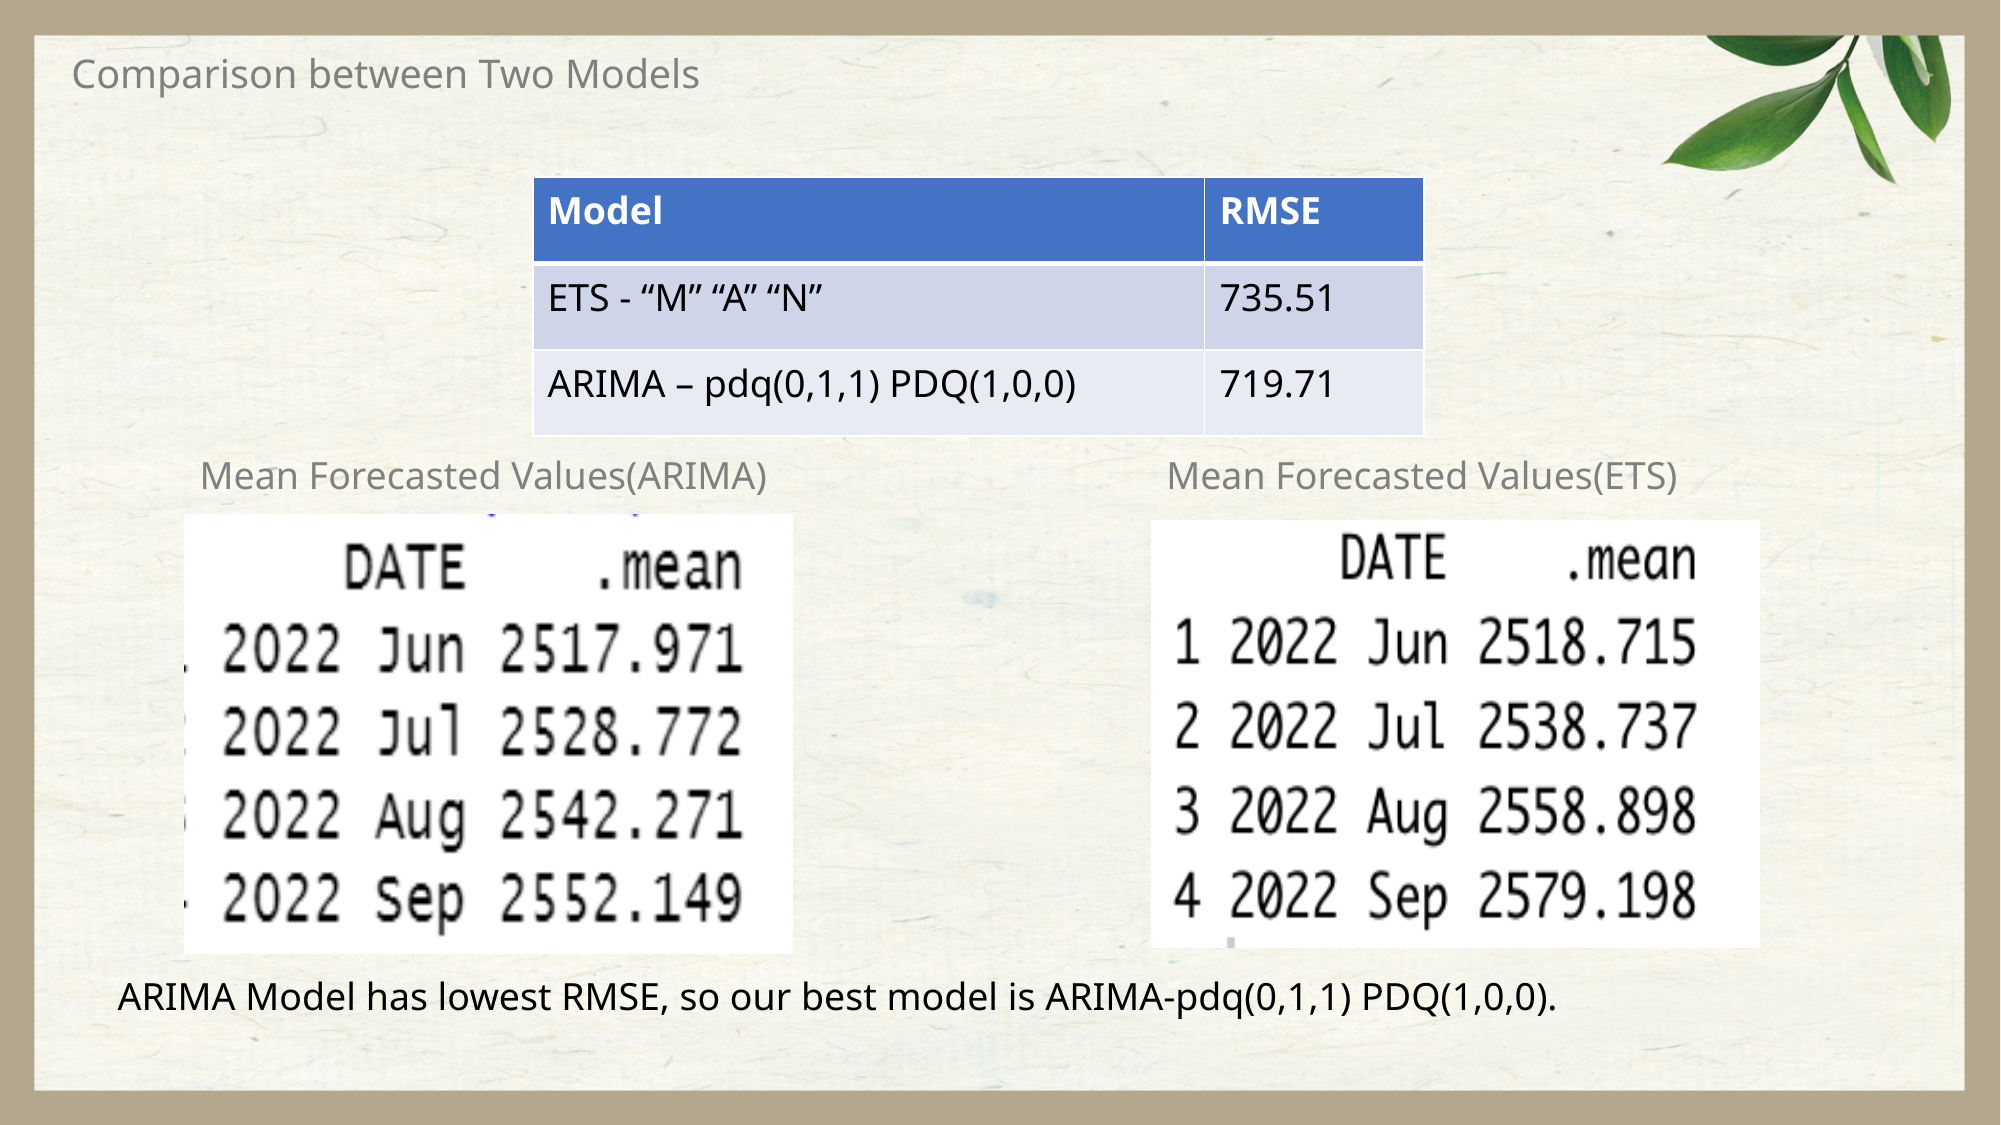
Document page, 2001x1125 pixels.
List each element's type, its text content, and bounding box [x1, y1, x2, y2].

table_cell ARIMA – pdq(0,1,1) PDQ(1,0,0) [534, 351, 1204, 435]
table_cell 719.71 [1205, 351, 1423, 435]
table_cell 735.51 [1205, 266, 1423, 349]
text_box Comparison between Two Models [56, 41, 816, 162]
text_box Mean Forecasted Values(ARIMA) [184, 445, 847, 505]
table_header Model [534, 178, 1204, 261]
text_box ARIMA Model has lowest RMSE, so our best model is ARIMA-pdq(0,1,1) PDQ(1,0,0). [102, 965, 1779, 1026]
table_header RMSE [1205, 178, 1423, 261]
picture [0, 0, 2001, 1125]
table_cell ETS - “M” “A” “N” [534, 266, 1204, 349]
text_box Mean Forecasted Values(ETS) [1151, 445, 1728, 505]
